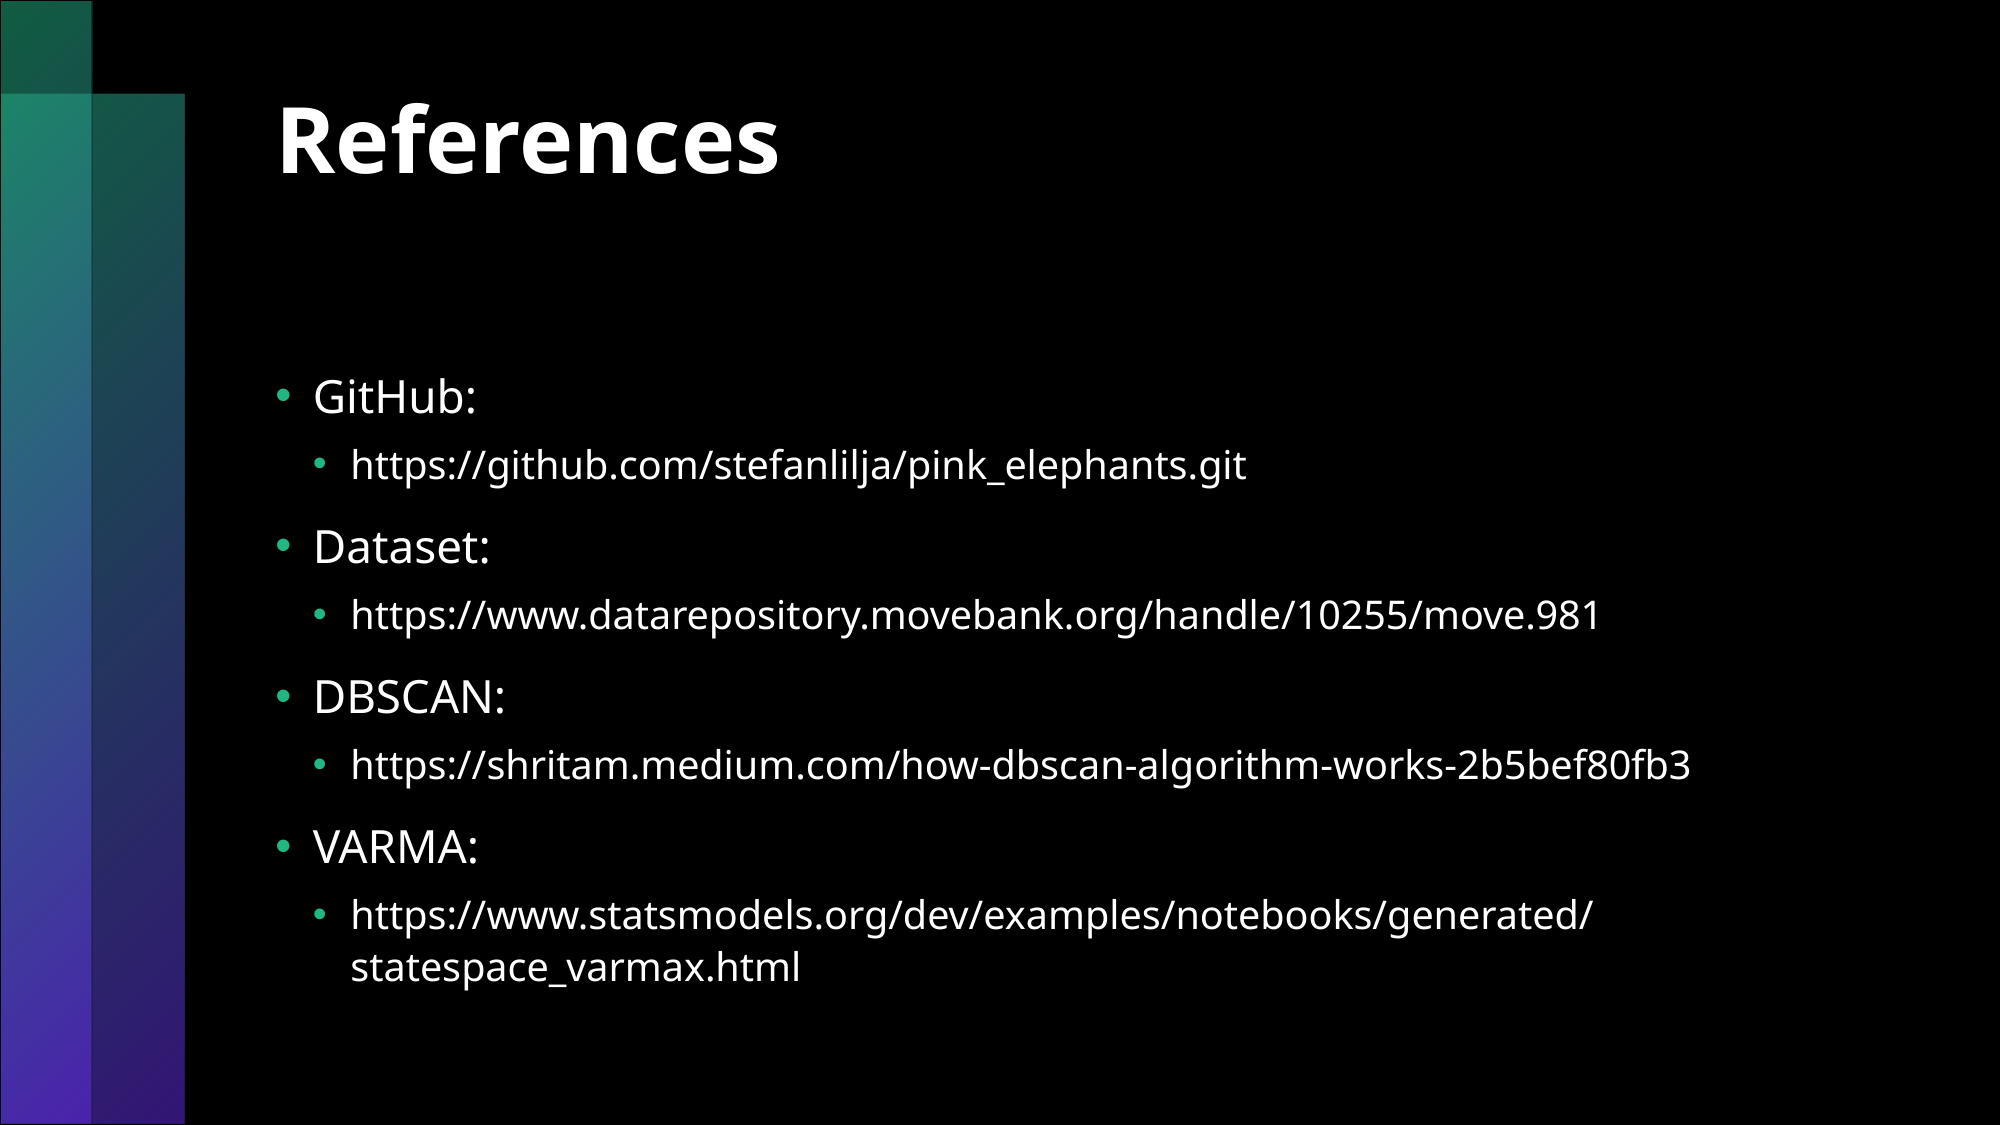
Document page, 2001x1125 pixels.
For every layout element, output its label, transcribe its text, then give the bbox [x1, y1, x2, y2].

title References [260, 74, 1817, 329]
list GitHub: https://github.com/stefanlilja/pink_elephants.git Dataset: https://www.datarepository.movebank.org/handle/10255/move.981 DBSCAN: https://shritam.medium.com/how-dbscan-algorithm-works-2b5bef80fb3 VARMA: https://www.statsmodels.org/dev/examples/notebooks/generated/statespace_varmax.html [260, 354, 1817, 999]
